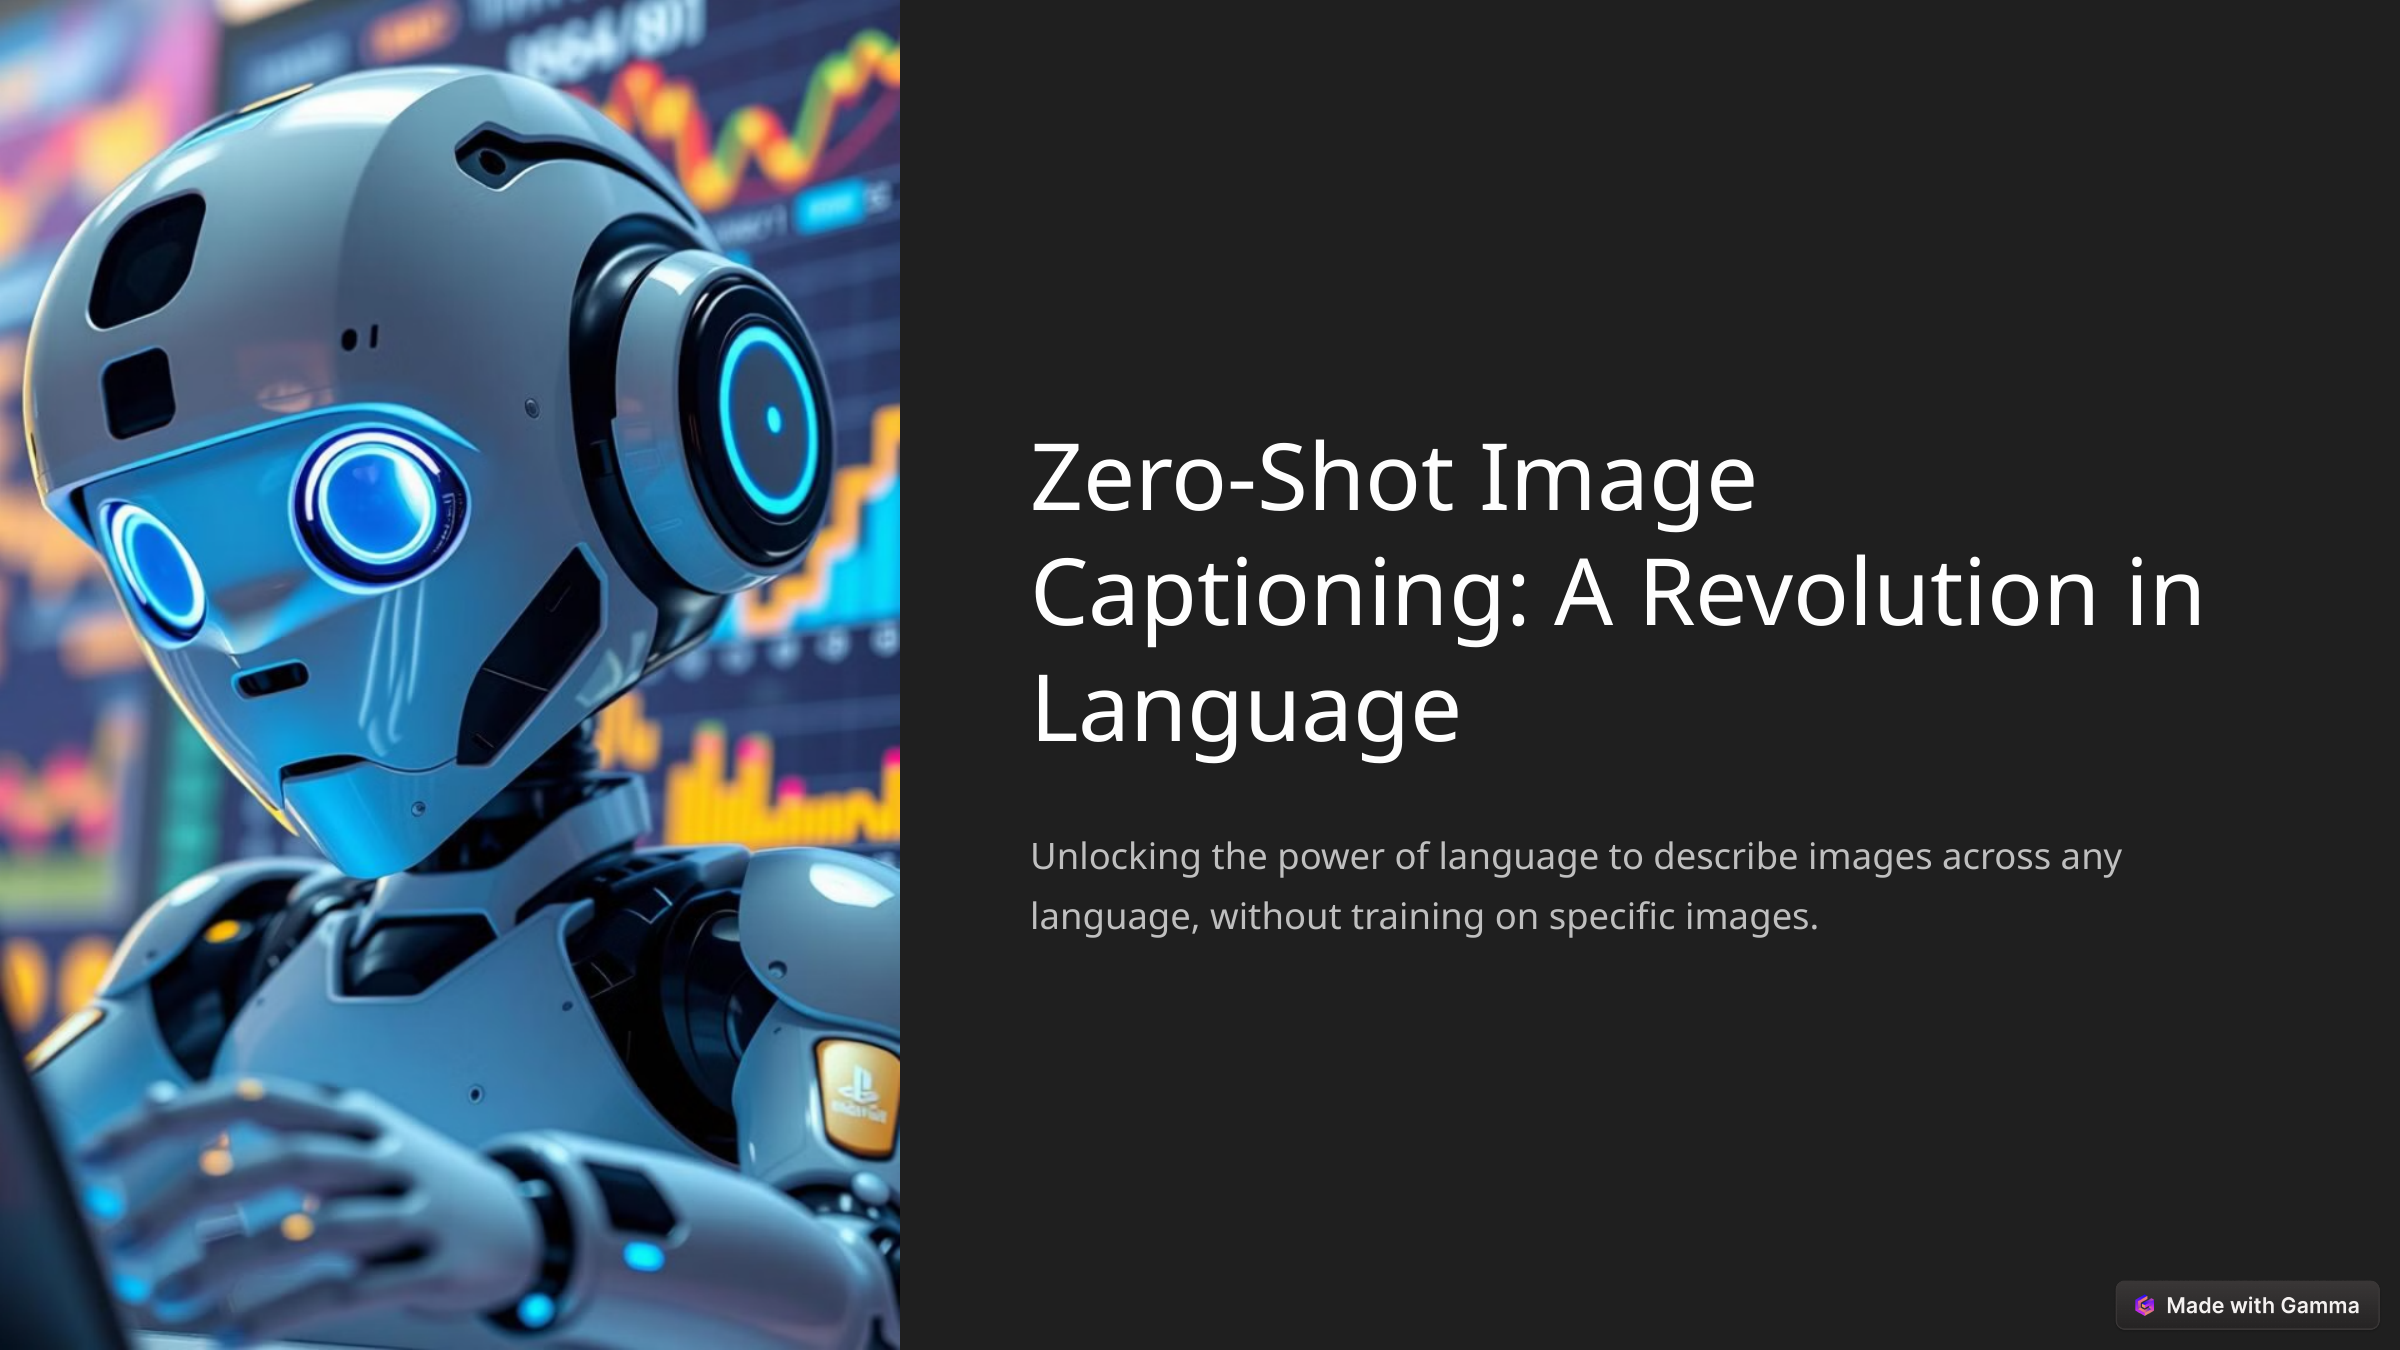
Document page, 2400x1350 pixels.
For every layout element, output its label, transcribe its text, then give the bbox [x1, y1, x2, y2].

text_box Zero-Shot Image Captioning: A Revolution in Language [1030, 413, 2270, 762]
text_box Unlocking the power of language to describe images across any language, without training on specific images. [1030, 817, 2270, 937]
picture [0, 0, 900, 1350]
picture [2106, 1271, 2389, 1339]
